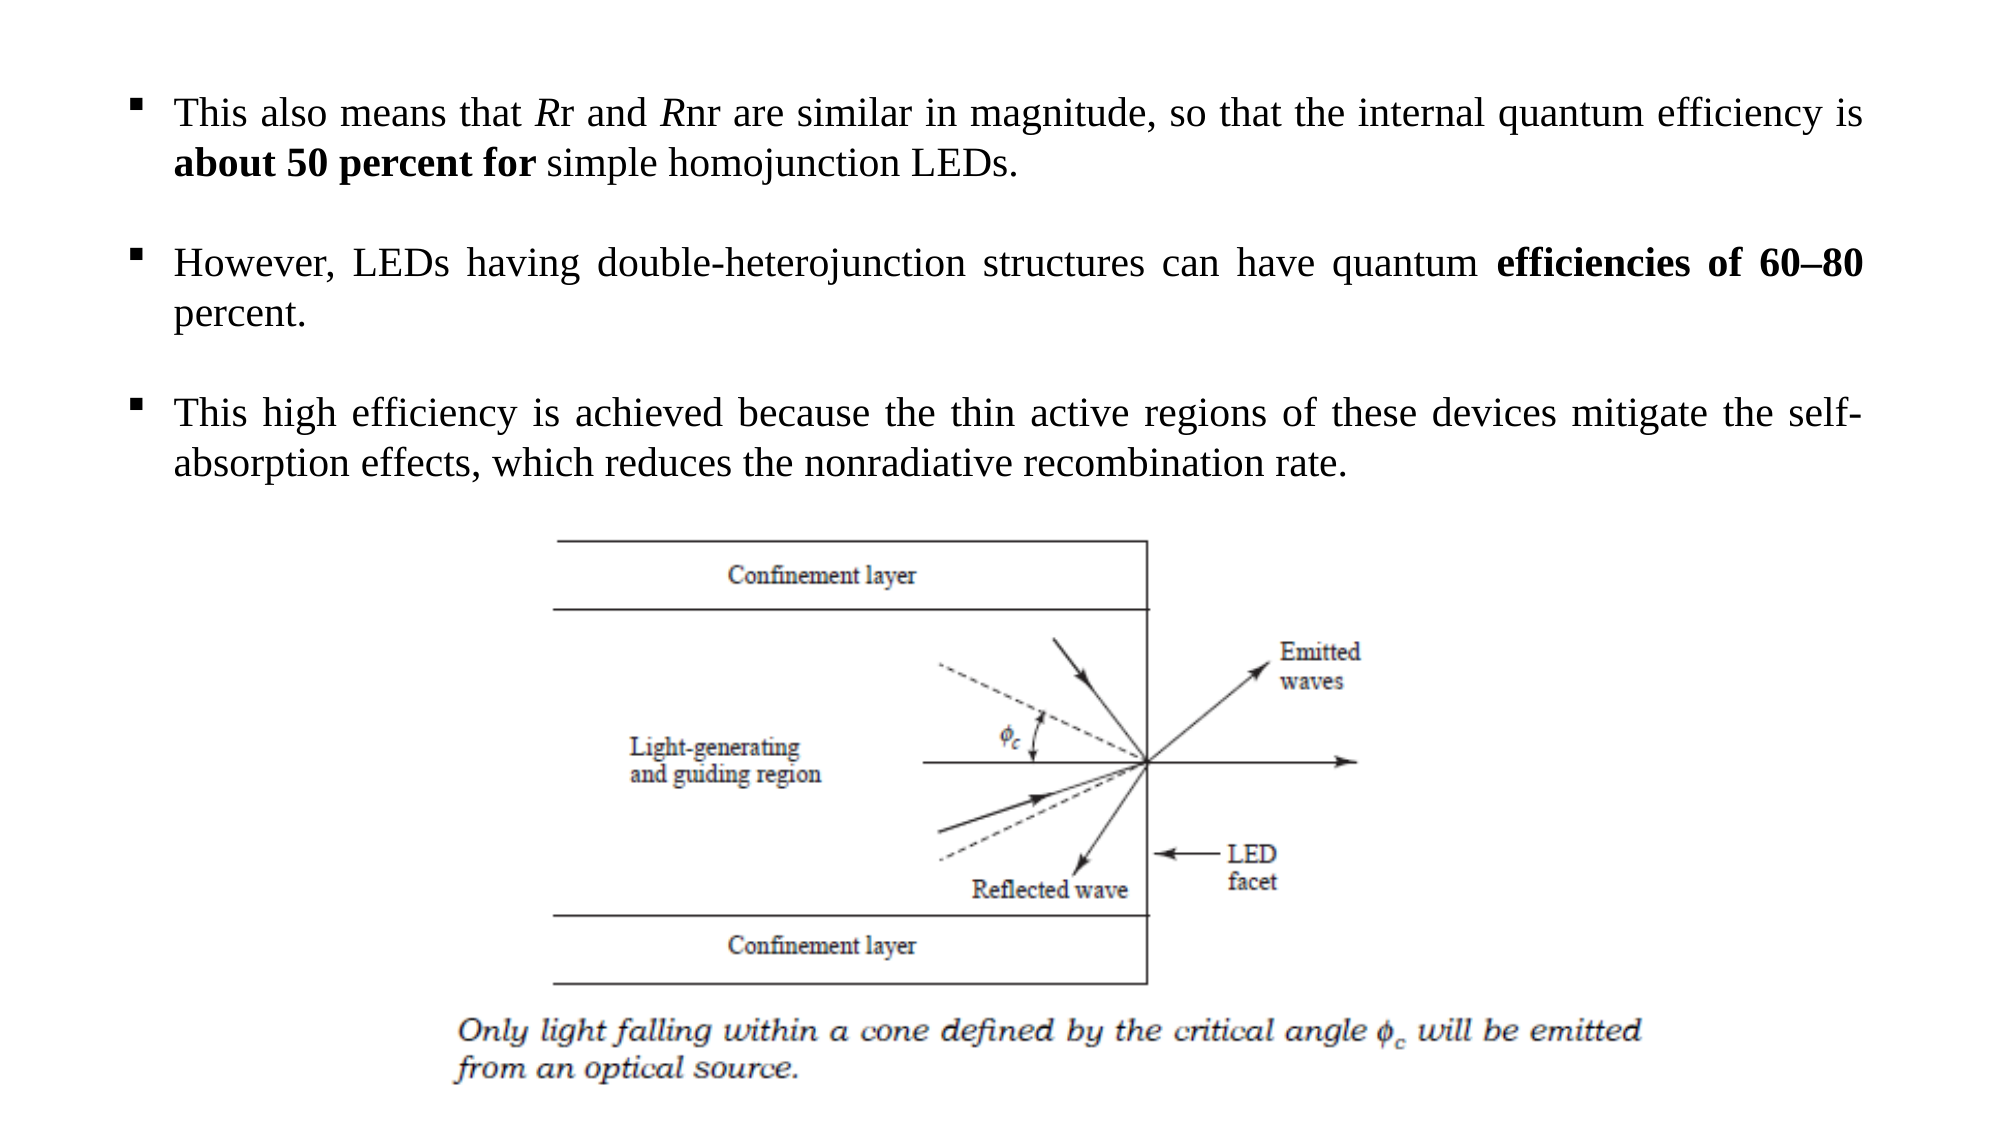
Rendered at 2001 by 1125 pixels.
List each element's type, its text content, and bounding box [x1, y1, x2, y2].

picture [442, 516, 1659, 1091]
text_box This also means that Rr and Rnr are similar in magnitude, so that the internal quantum efficiency is about 50 percent for simple homojunction LEDs. However, LEDs having double-heterojunction structures can have quantum efficiencies of 60–80 percent. This high efficiency is achieved because the thin active regions of these devices mitigate the self-absorption effects, which reduces the nonradiative recombination rate. [112, 77, 1880, 492]
